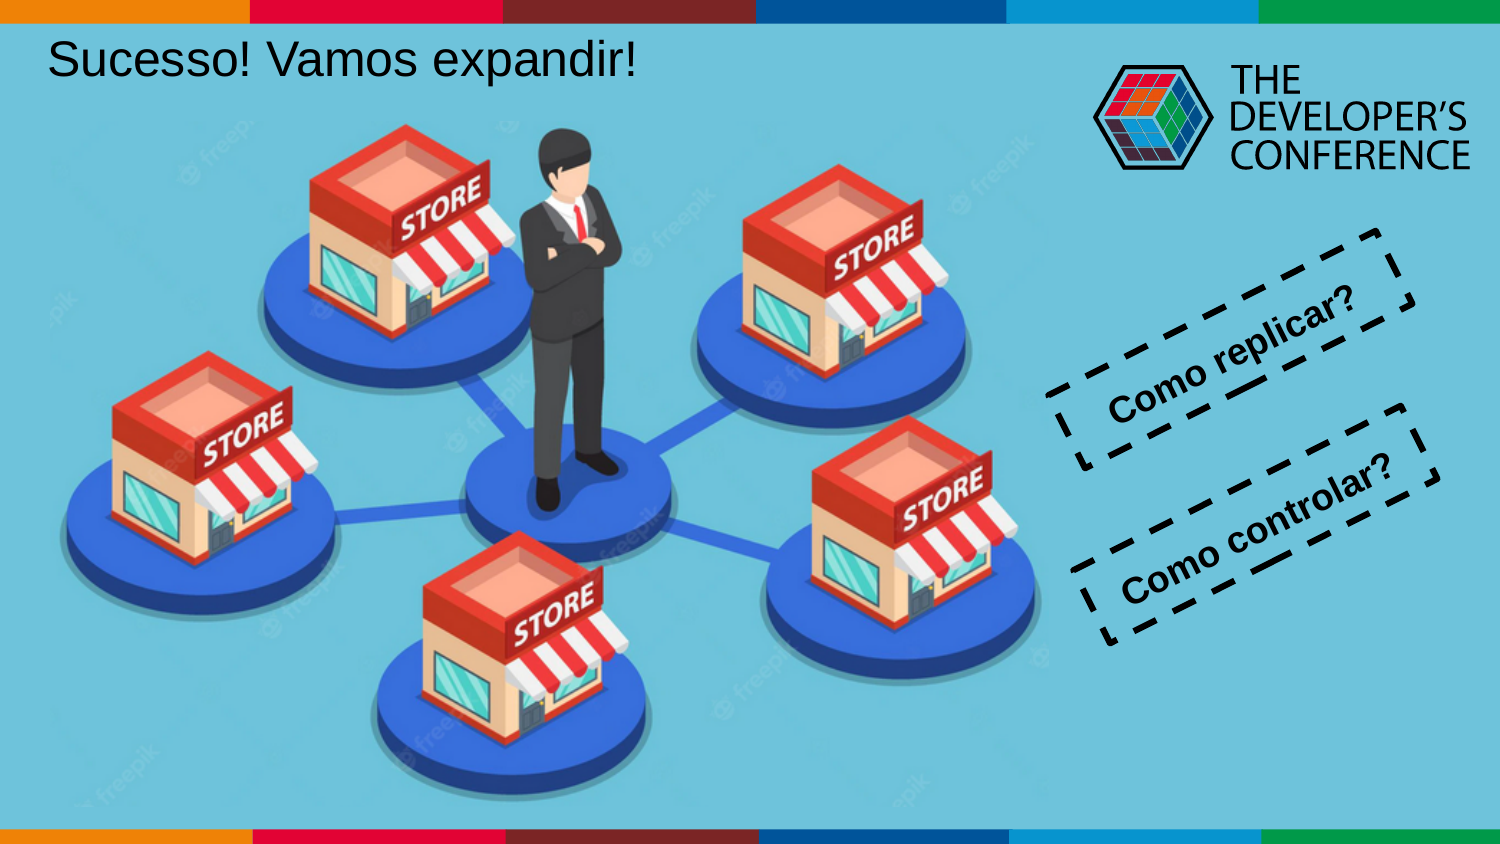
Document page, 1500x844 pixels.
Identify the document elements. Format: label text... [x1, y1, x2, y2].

text_box Como replicar? [1052, 230, 1413, 469]
text_box Como controlar? [1073, 405, 1438, 644]
picture [49, 121, 1049, 807]
picture [1075, 47, 1486, 186]
title Sucesso! Vamos expandir! [32, 11, 1430, 110]
